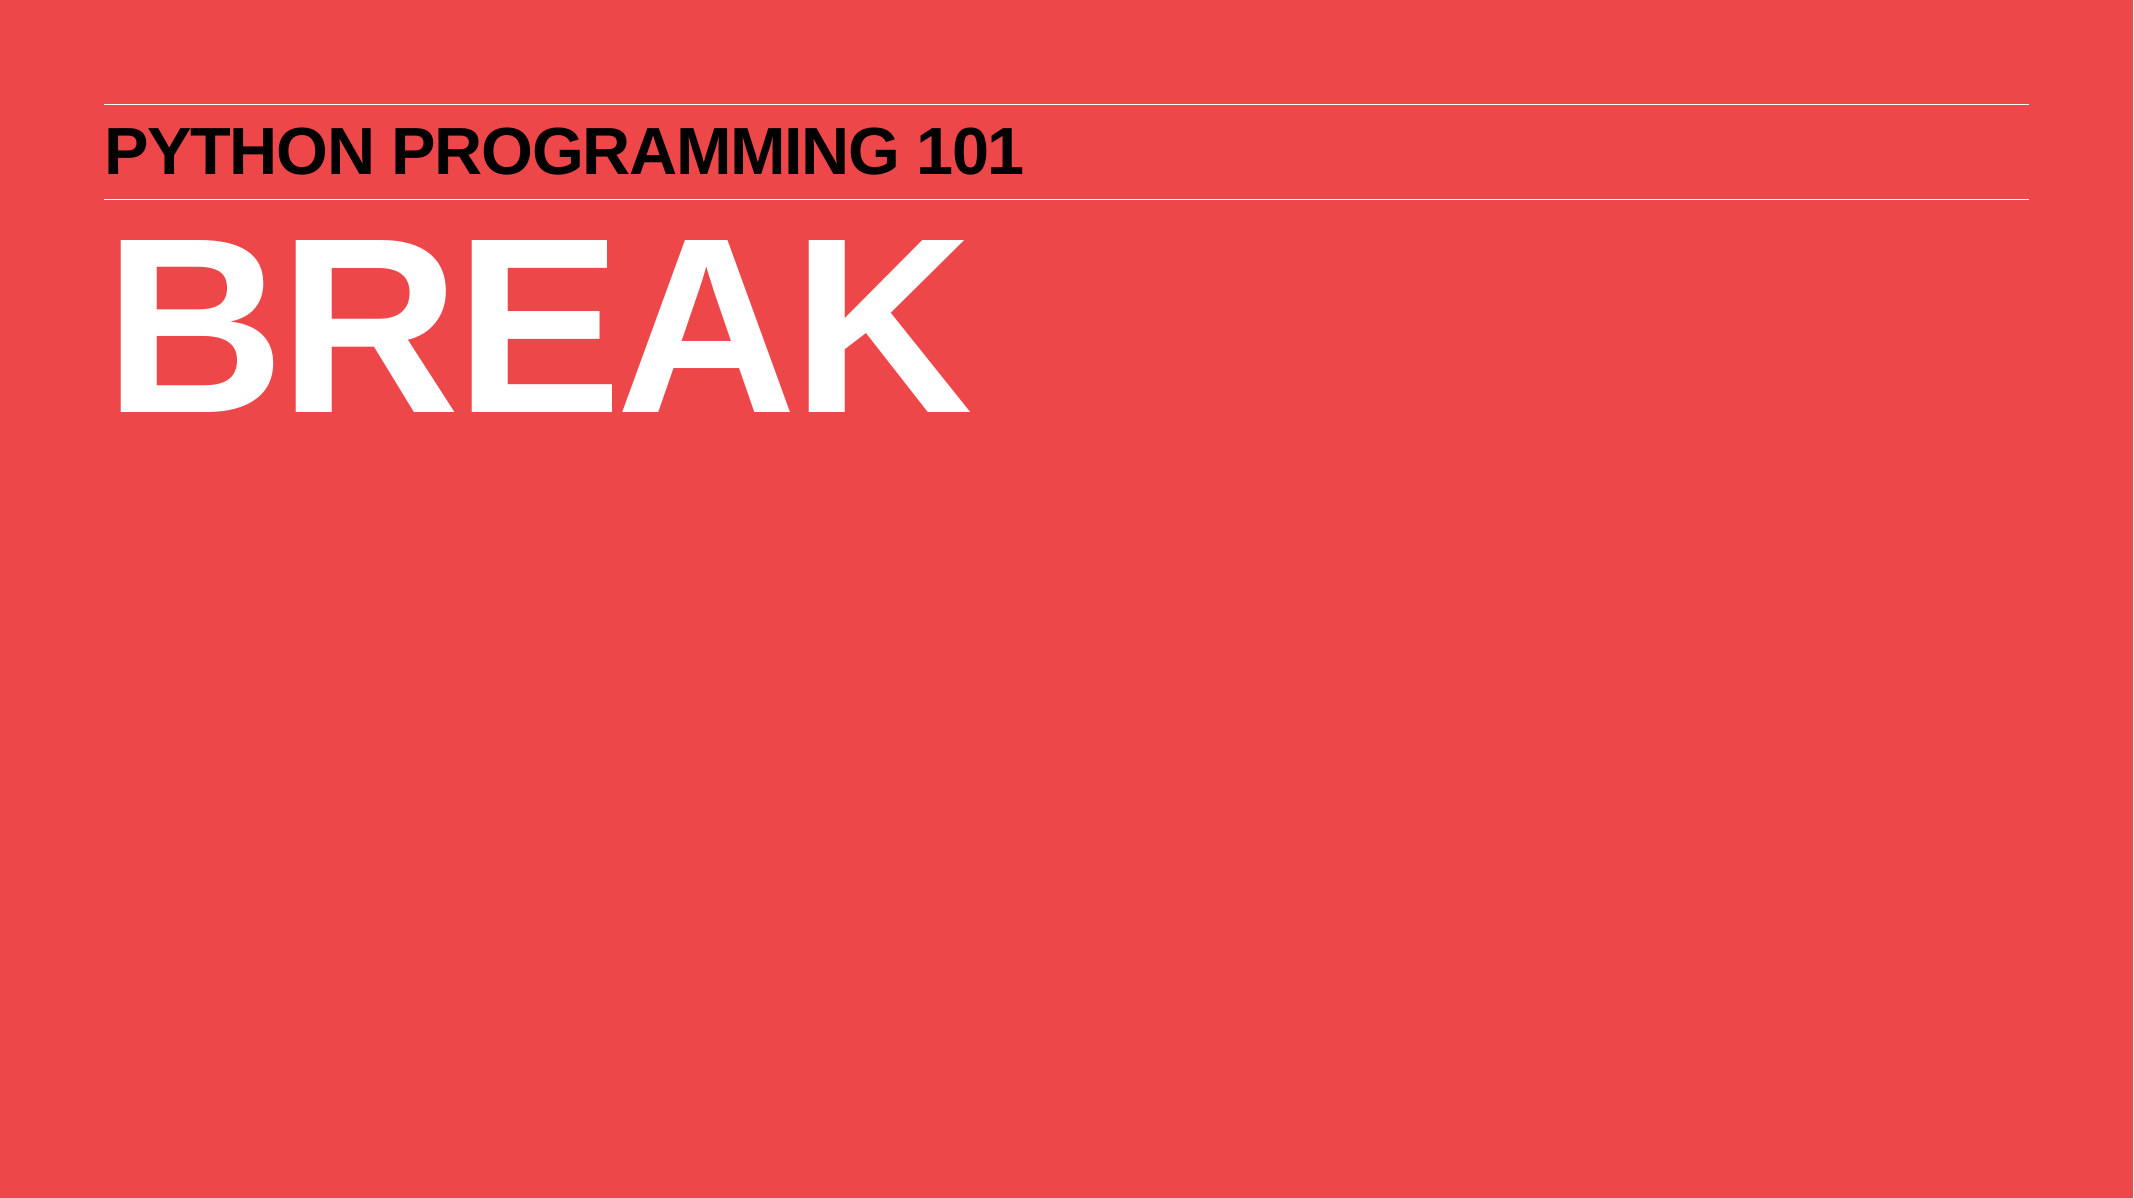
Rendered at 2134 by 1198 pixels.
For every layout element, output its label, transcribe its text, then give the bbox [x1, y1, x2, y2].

list Python programming 101 [103, 120, 1772, 193]
list BREAK [103, 241, 2030, 482]
